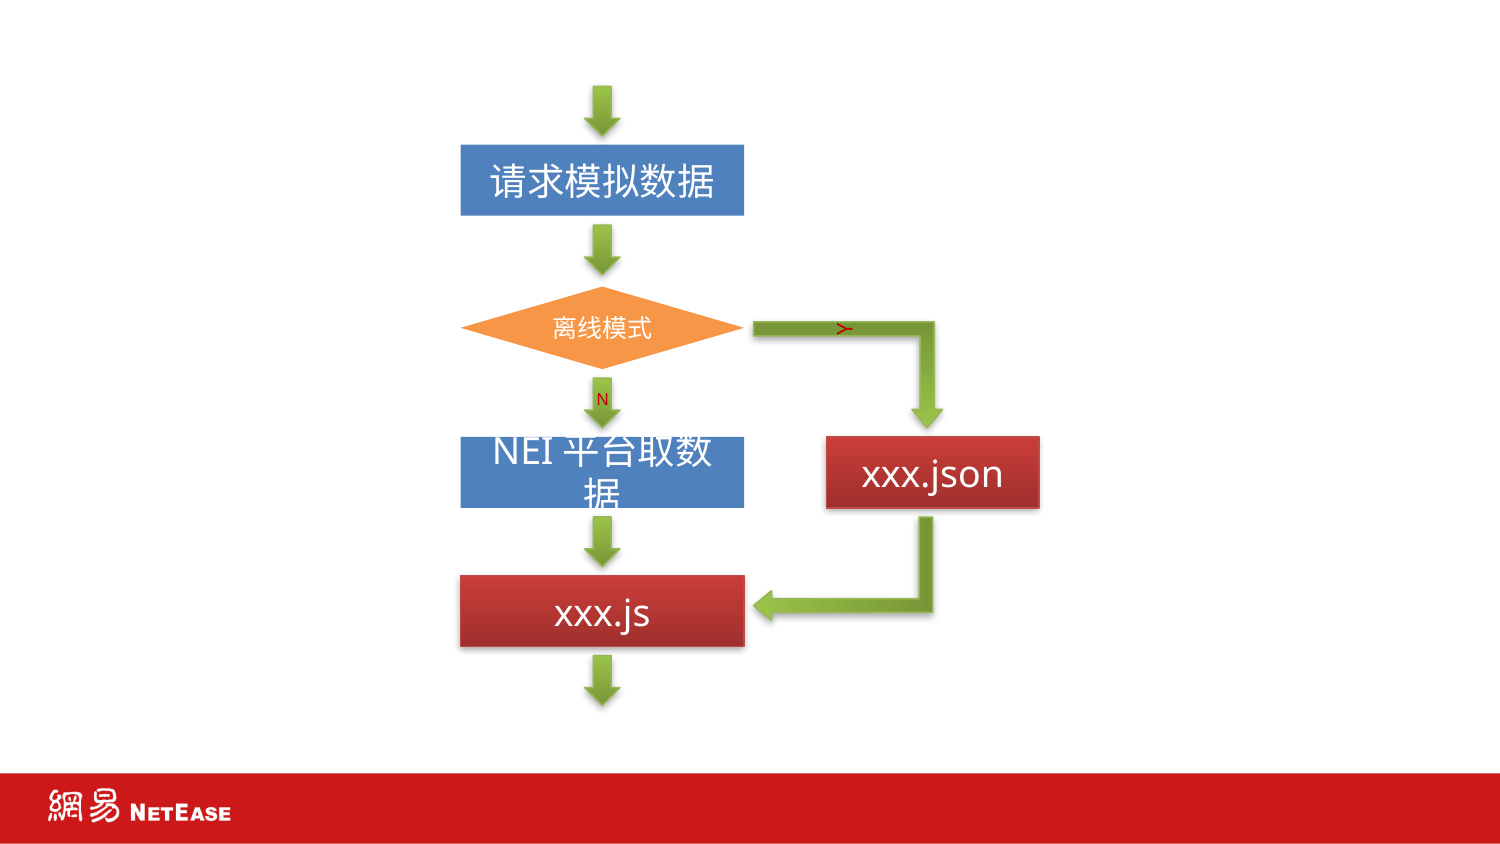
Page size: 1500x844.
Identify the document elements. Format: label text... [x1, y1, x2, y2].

text_box 请求模拟数据 [460, 144, 745, 216]
text_box NEI平台取数据 [460, 436, 745, 508]
text_box xxx.js [460, 575, 745, 647]
text_box N [583, 377, 621, 429]
text_box [583, 655, 621, 706]
text_box 离线模式 [460, 286, 745, 370]
text_box [583, 224, 621, 276]
text_box [583, 85, 621, 137]
text_box [583, 516, 621, 568]
text_box [752, 516, 934, 622]
text_box xxx.json [826, 436, 1040, 509]
picture [46, 786, 231, 824]
text_box Y [752, 321, 944, 429]
